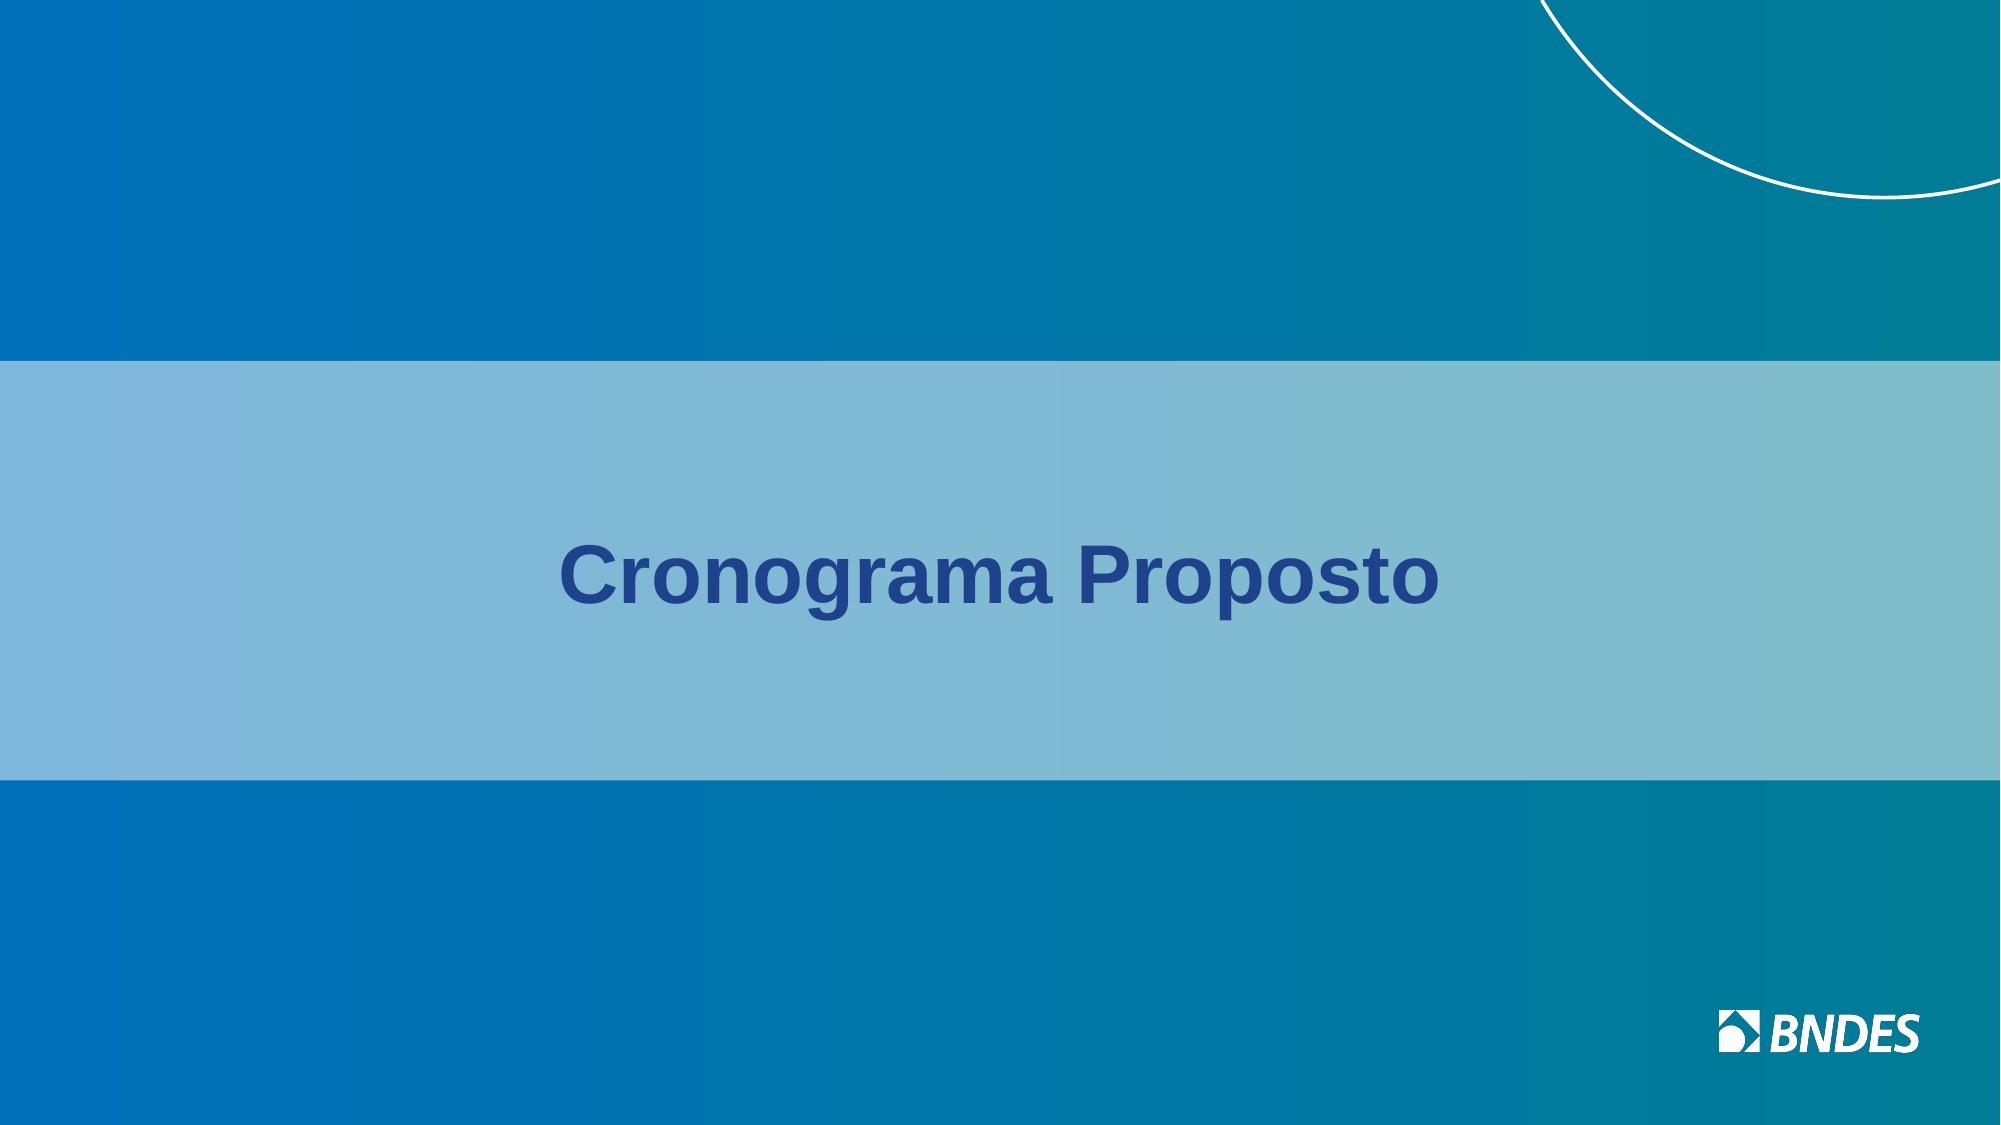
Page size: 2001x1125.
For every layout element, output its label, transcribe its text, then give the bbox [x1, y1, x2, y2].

picture [1720, 1026, 1745, 1052]
picture [1800, 1015, 1834, 1052]
picture [1771, 1015, 1797, 1052]
picture [1738, 1011, 1759, 1033]
picture [1720, 1011, 1733, 1024]
picture [1835, 1015, 1867, 1052]
picture [1870, 1010, 1920, 1053]
text_box Cronograma Proposto [0, 360, 2000, 781]
picture [1746, 1038, 1759, 1052]
